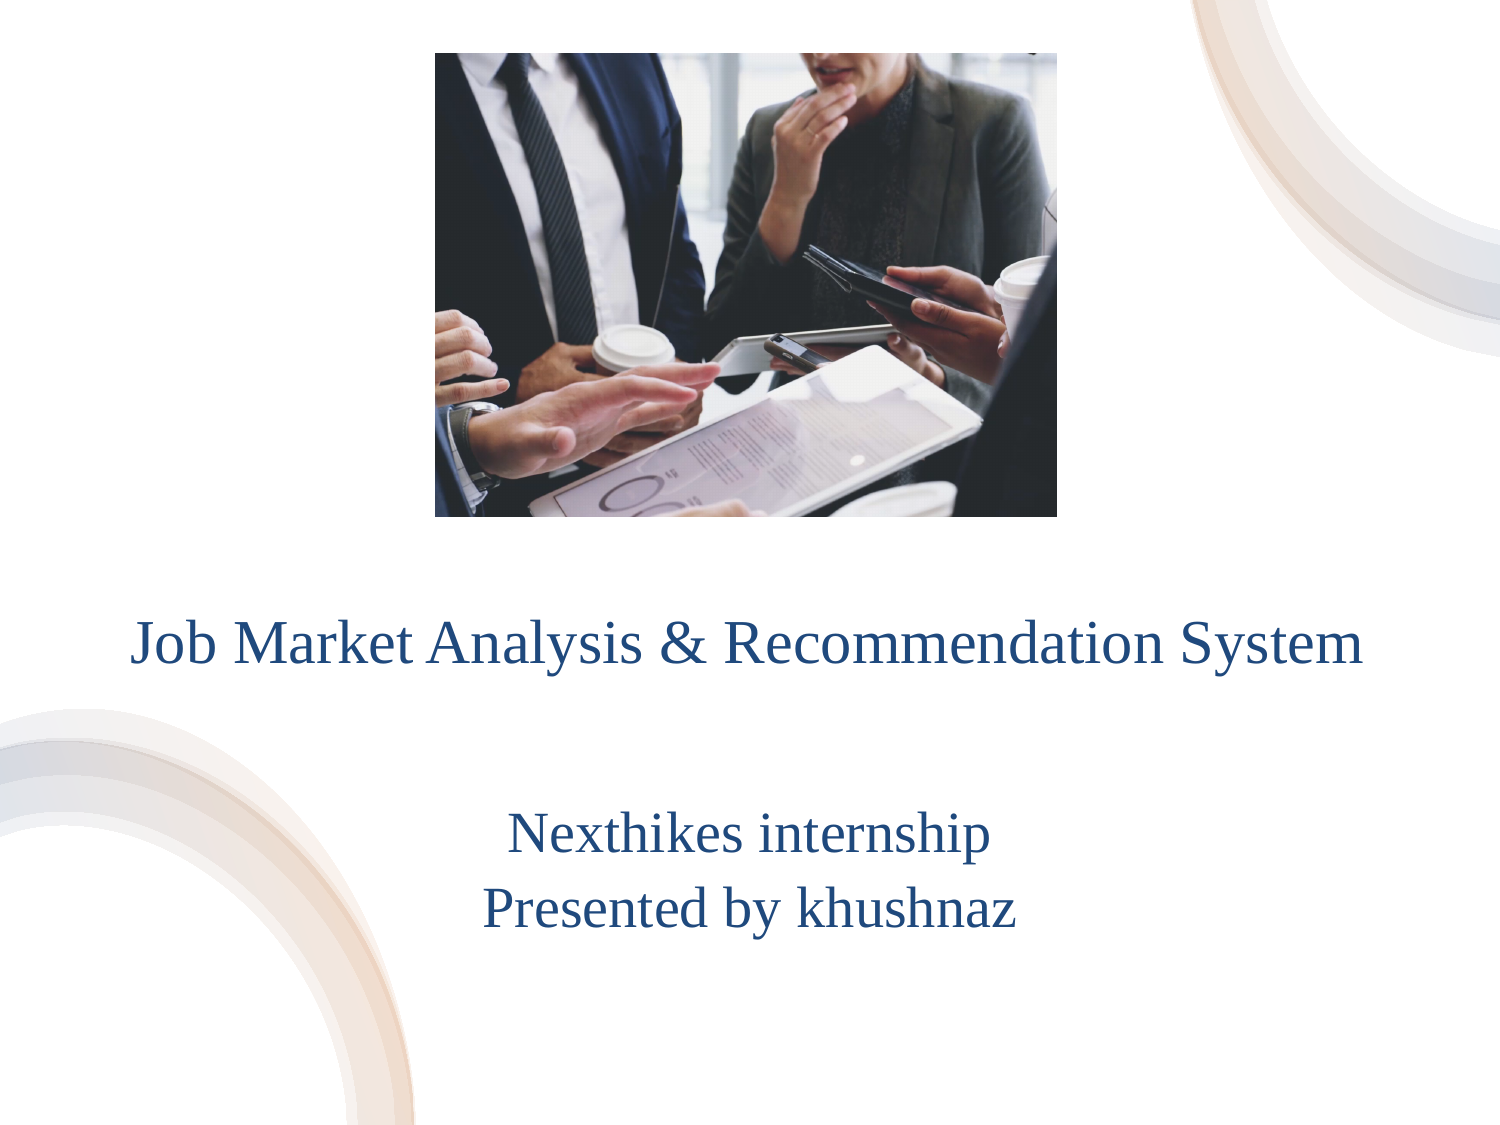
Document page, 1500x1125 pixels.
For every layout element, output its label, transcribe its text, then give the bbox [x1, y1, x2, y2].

subtitle Nexthikes internship Presented by khushnaz [186, 684, 1314, 1058]
text_box [0, 0, 1500, 1125]
title Job Market Analysis & Recommendation System [93, 557, 1403, 685]
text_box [0, 708, 416, 1125]
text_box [1190, 0, 1500, 357]
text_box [434, 52, 1058, 519]
